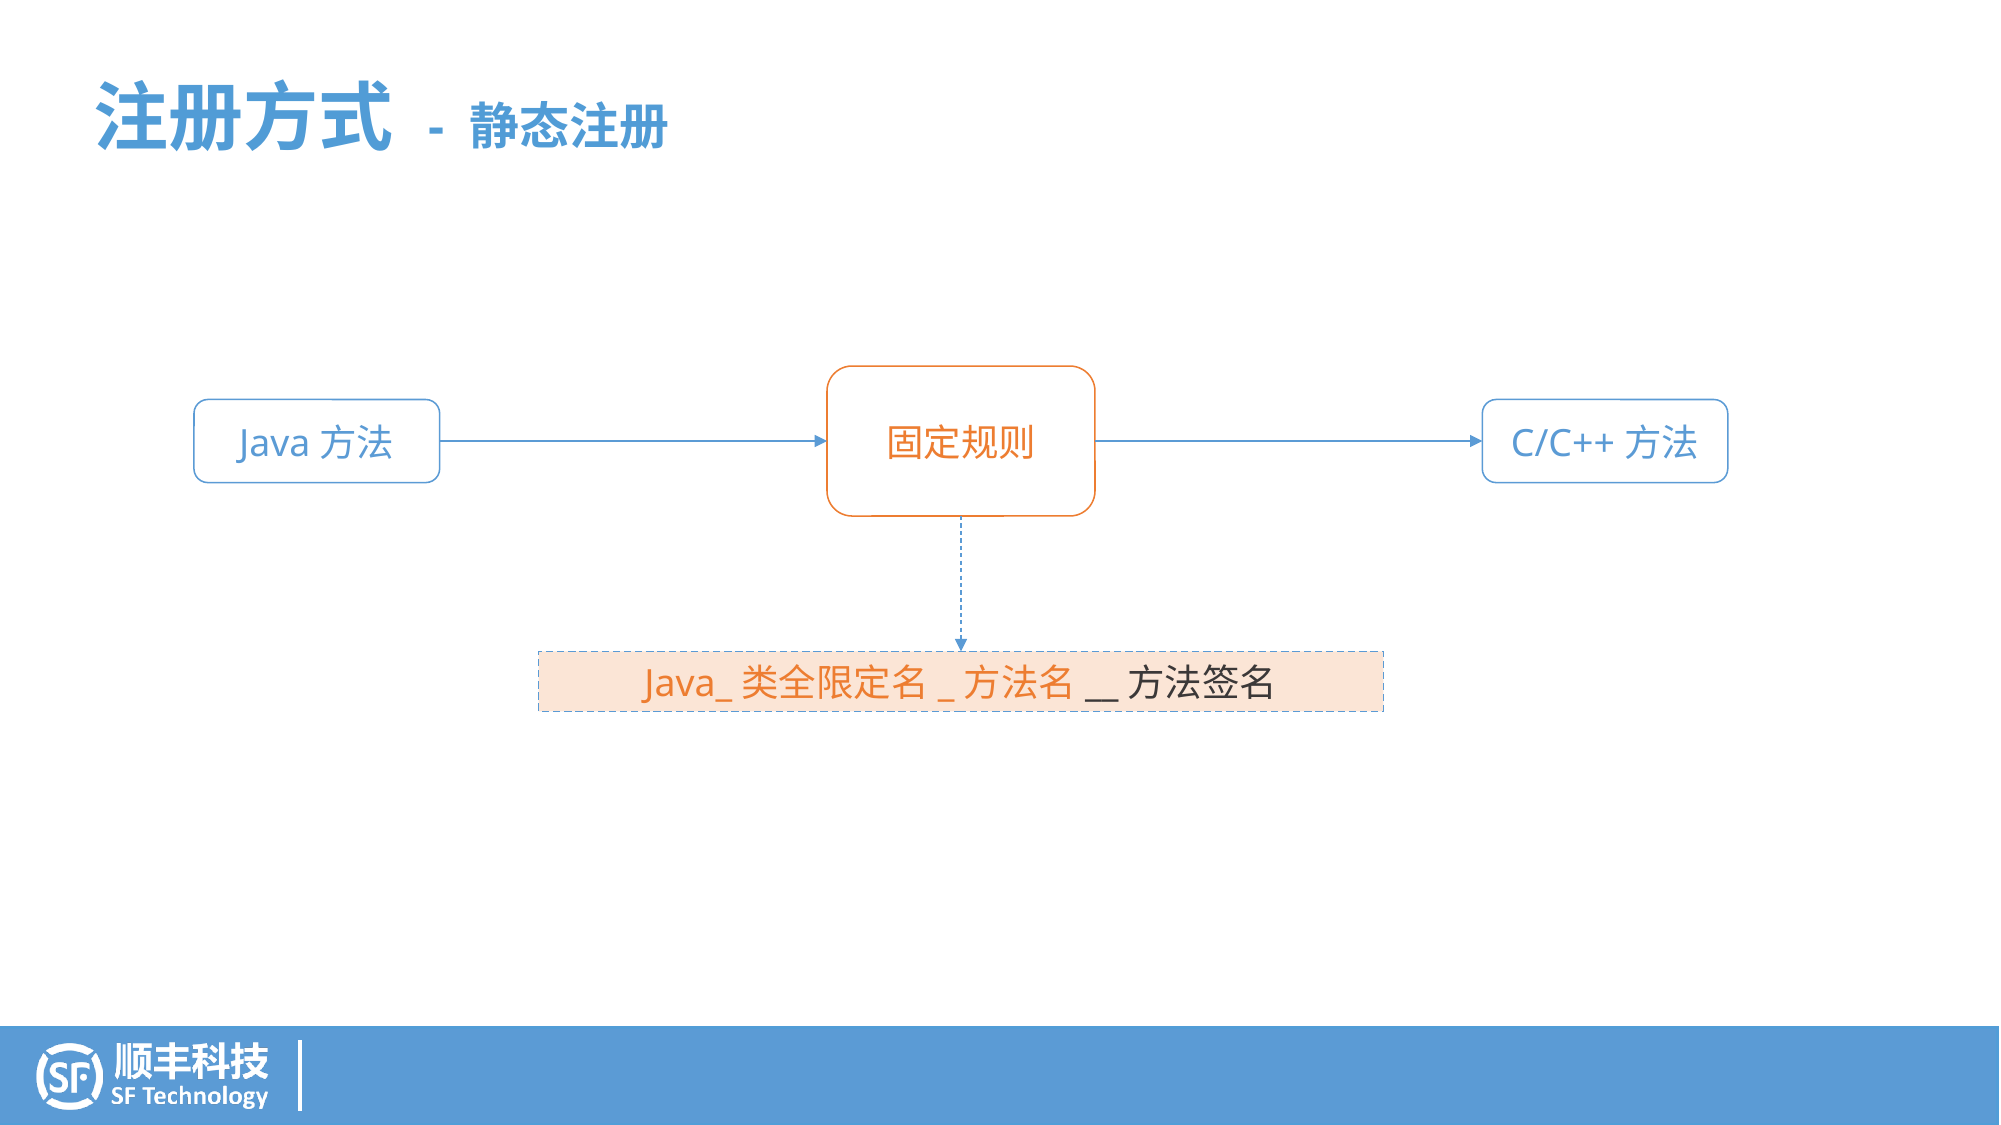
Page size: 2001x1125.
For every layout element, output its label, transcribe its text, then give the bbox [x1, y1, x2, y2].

picture [34, 1025, 292, 1125]
text_box 注册方式 - 静态注册 [79, 61, 880, 168]
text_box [193, 365, 1728, 712]
